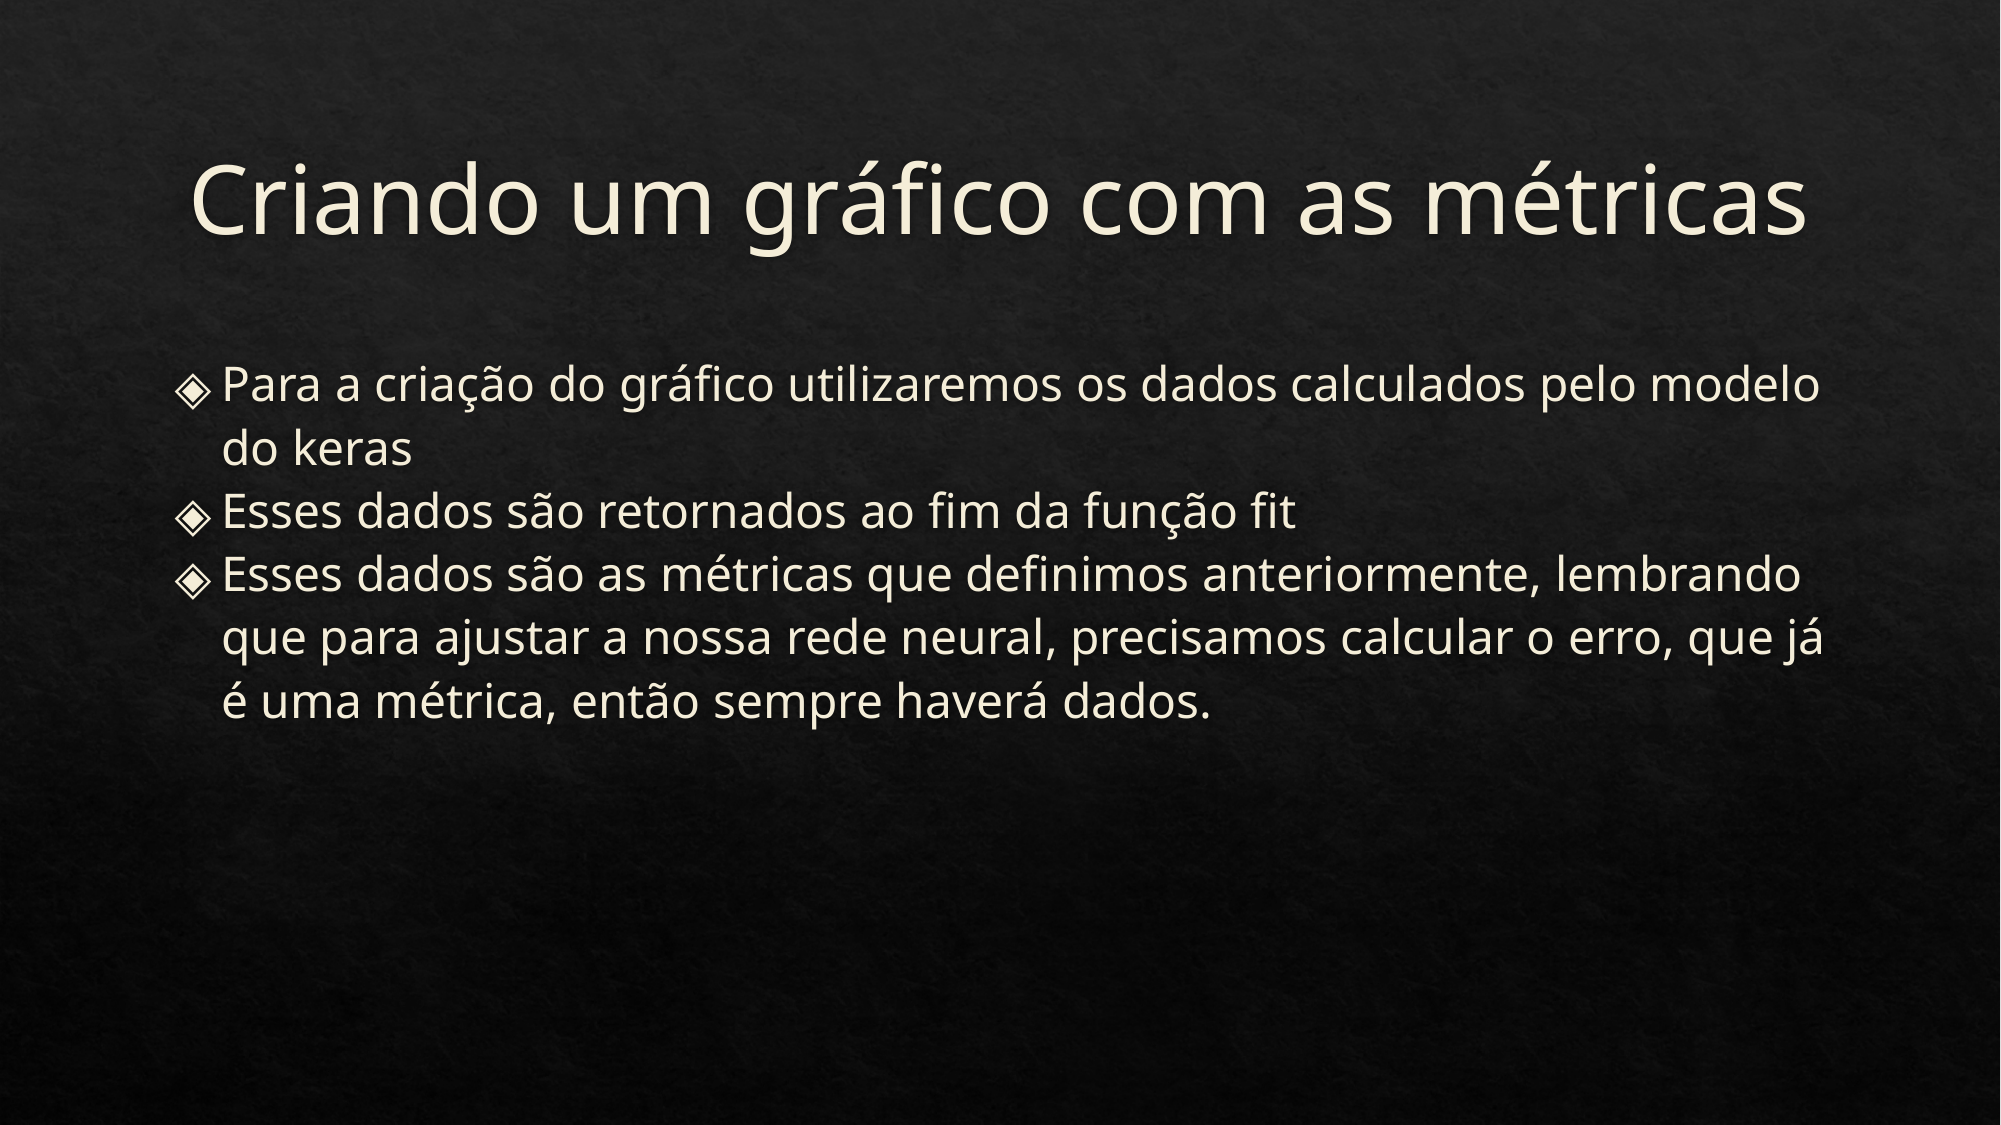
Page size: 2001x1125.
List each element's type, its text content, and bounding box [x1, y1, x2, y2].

title Criando um gráfico com as métricas [149, 99, 1849, 307]
picture [0, 0, 2001, 1125]
list Para a criação do gráfico utilizaremos os dados calculados pelo modelo do keras Esses dados são retornados ao fim da função fit Esses dados são as métricas que definimos anteriormente, lembrando que para ajustar a nossa rede neural, precisamos calcular o erro, que já é uma métrica, então sempre haverá dados. [149, 340, 1849, 950]
